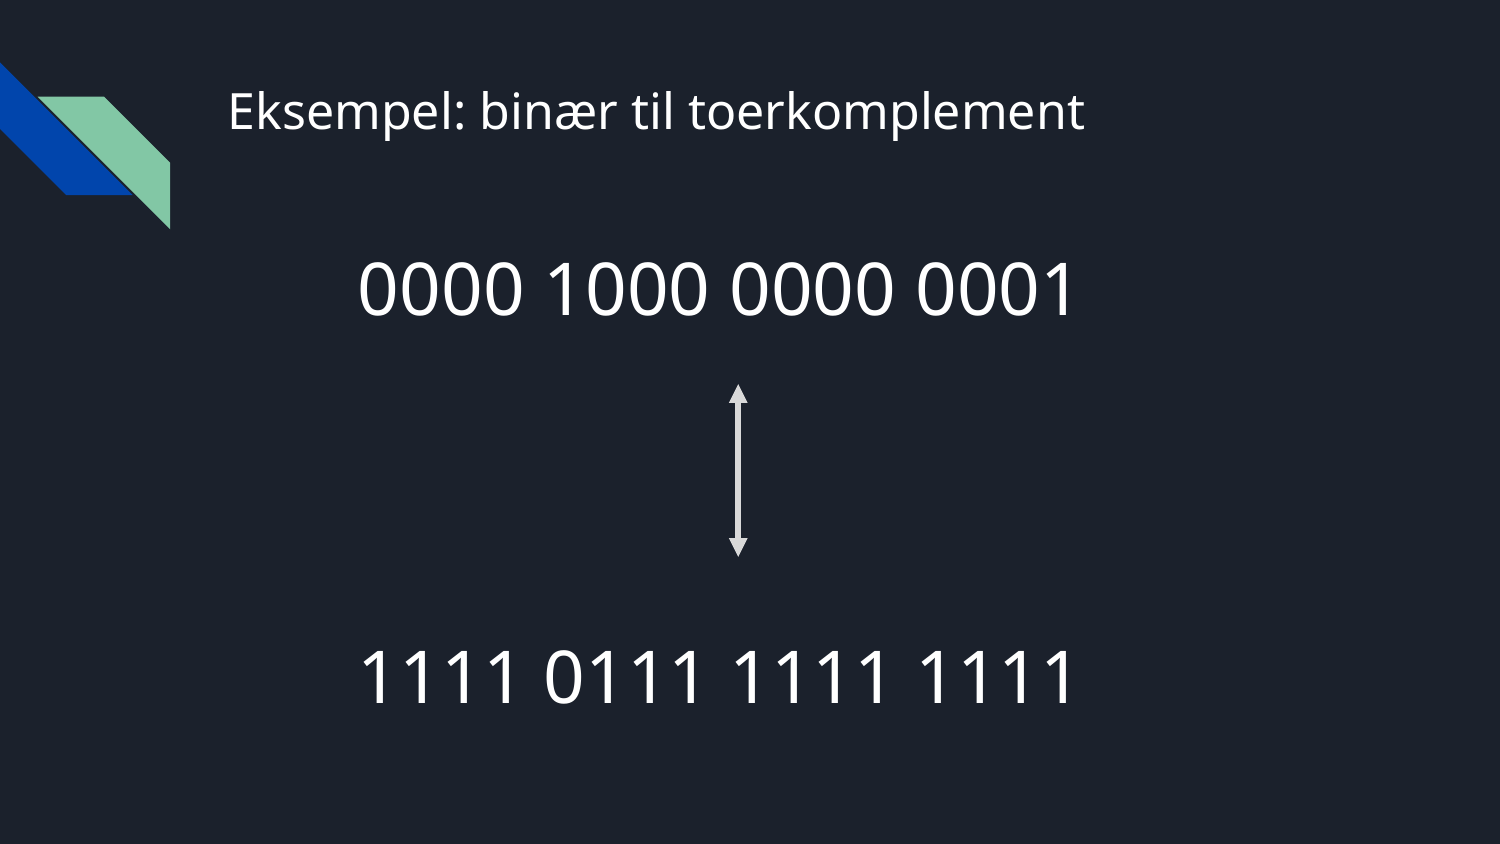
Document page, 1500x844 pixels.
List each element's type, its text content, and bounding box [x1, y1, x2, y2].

list 0000 1000 0000 0001 [342, 214, 1134, 339]
list 1111 0111 1111 1111 [342, 603, 1134, 727]
title Eksempel: binær til toerkomplement [212, 64, 1368, 215]
